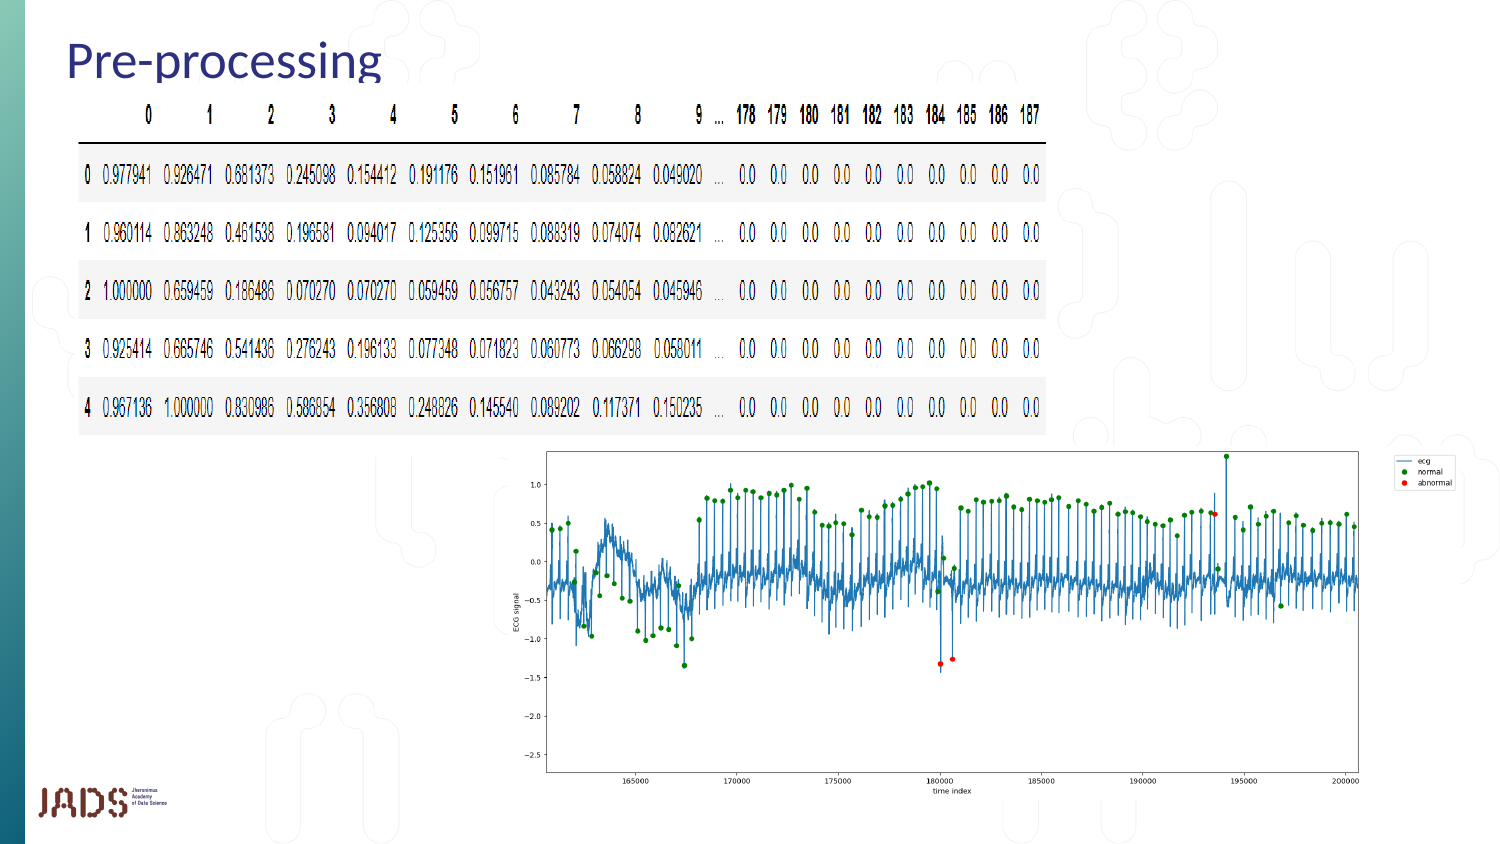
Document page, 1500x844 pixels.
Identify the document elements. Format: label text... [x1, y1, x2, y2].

picture [75, 83, 1460, 801]
picture [25, 773, 181, 832]
title Pre-processing [51, 10, 1449, 105]
